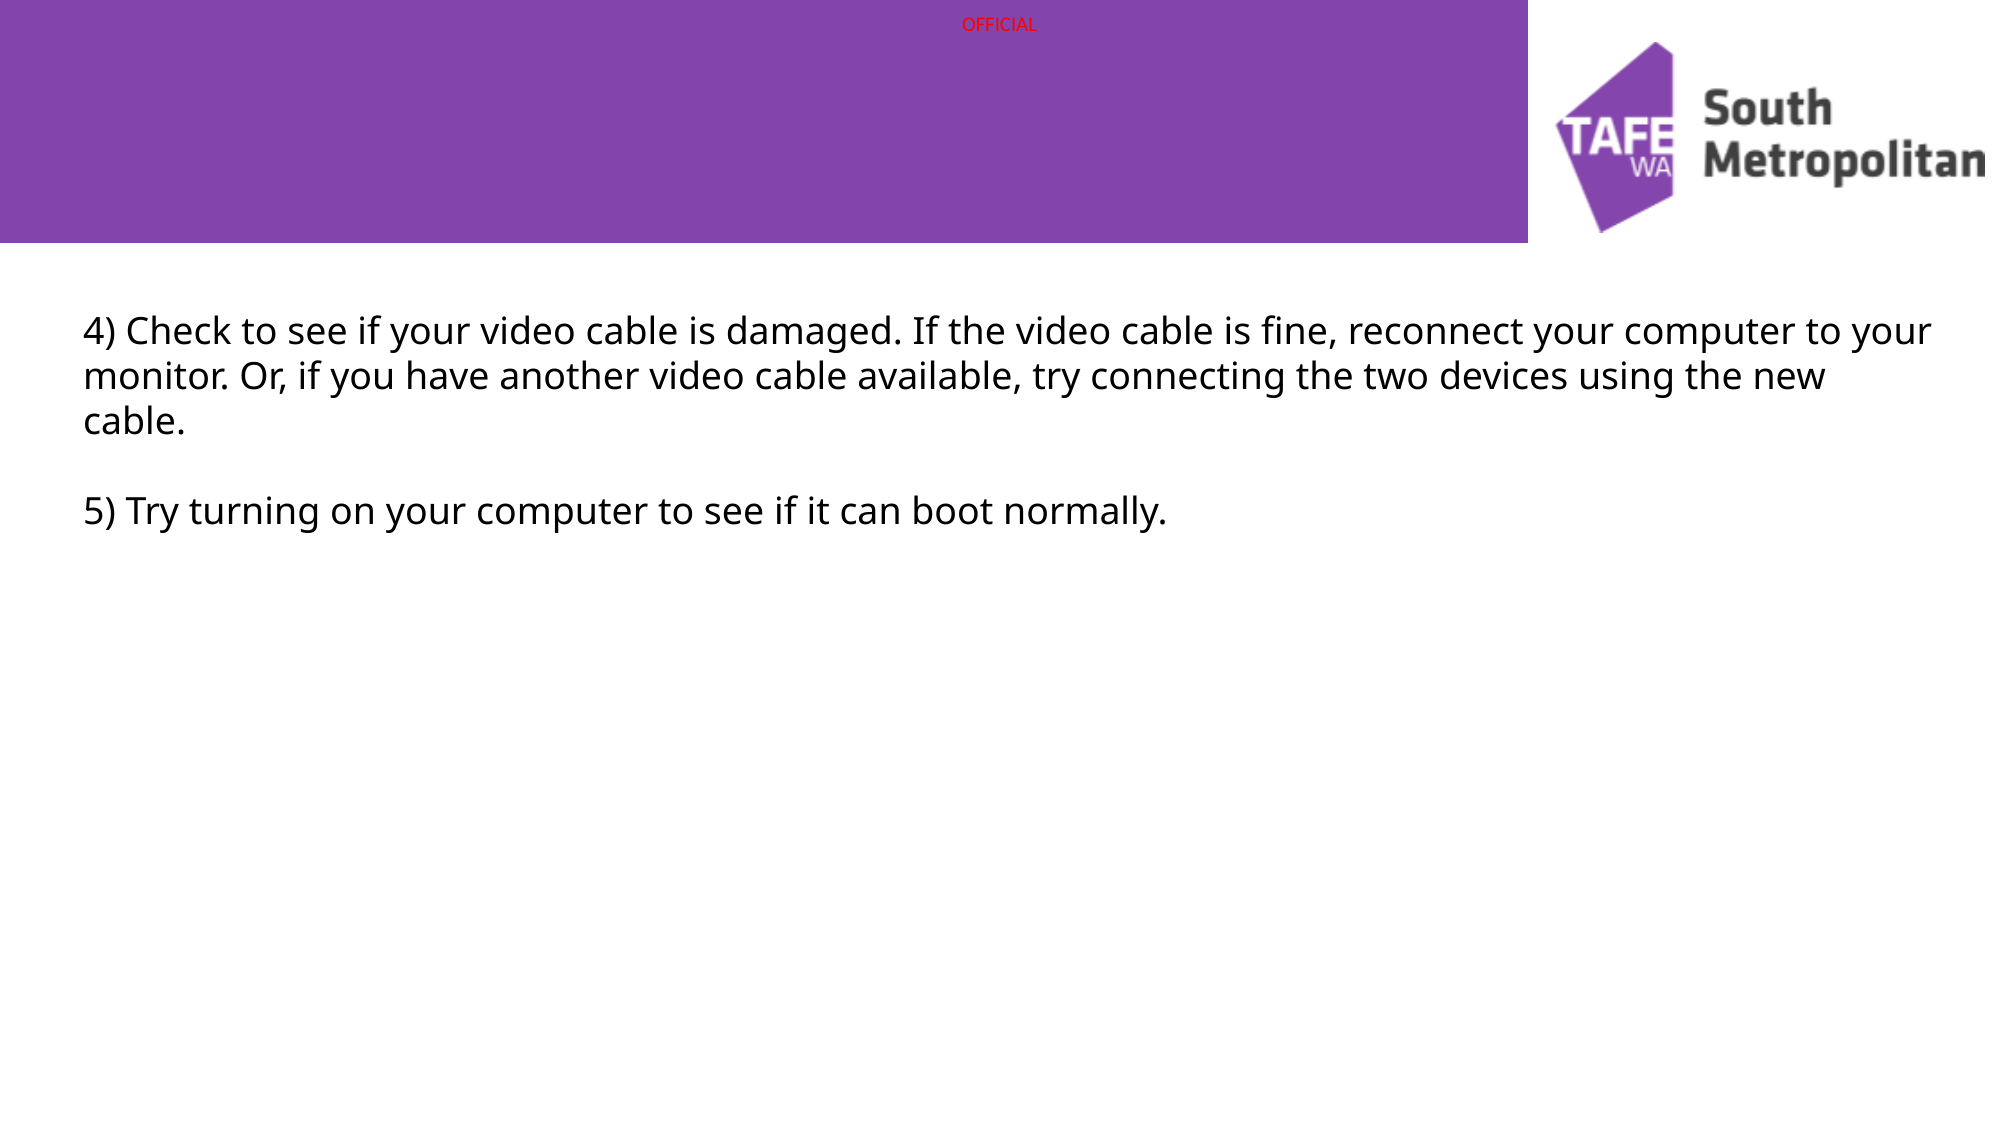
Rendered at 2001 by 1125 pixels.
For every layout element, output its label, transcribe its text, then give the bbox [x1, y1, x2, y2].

text_box 4) Check to see if your video cable is damaged. If the video cable is fine, reconnect your computer to your monitor. Or, if you have another video cable available, try connecting the two devices using the new cable. 5) Try turning on your computer to see if it can boot normally. [68, 299, 1955, 540]
picture [1542, 42, 1985, 233]
